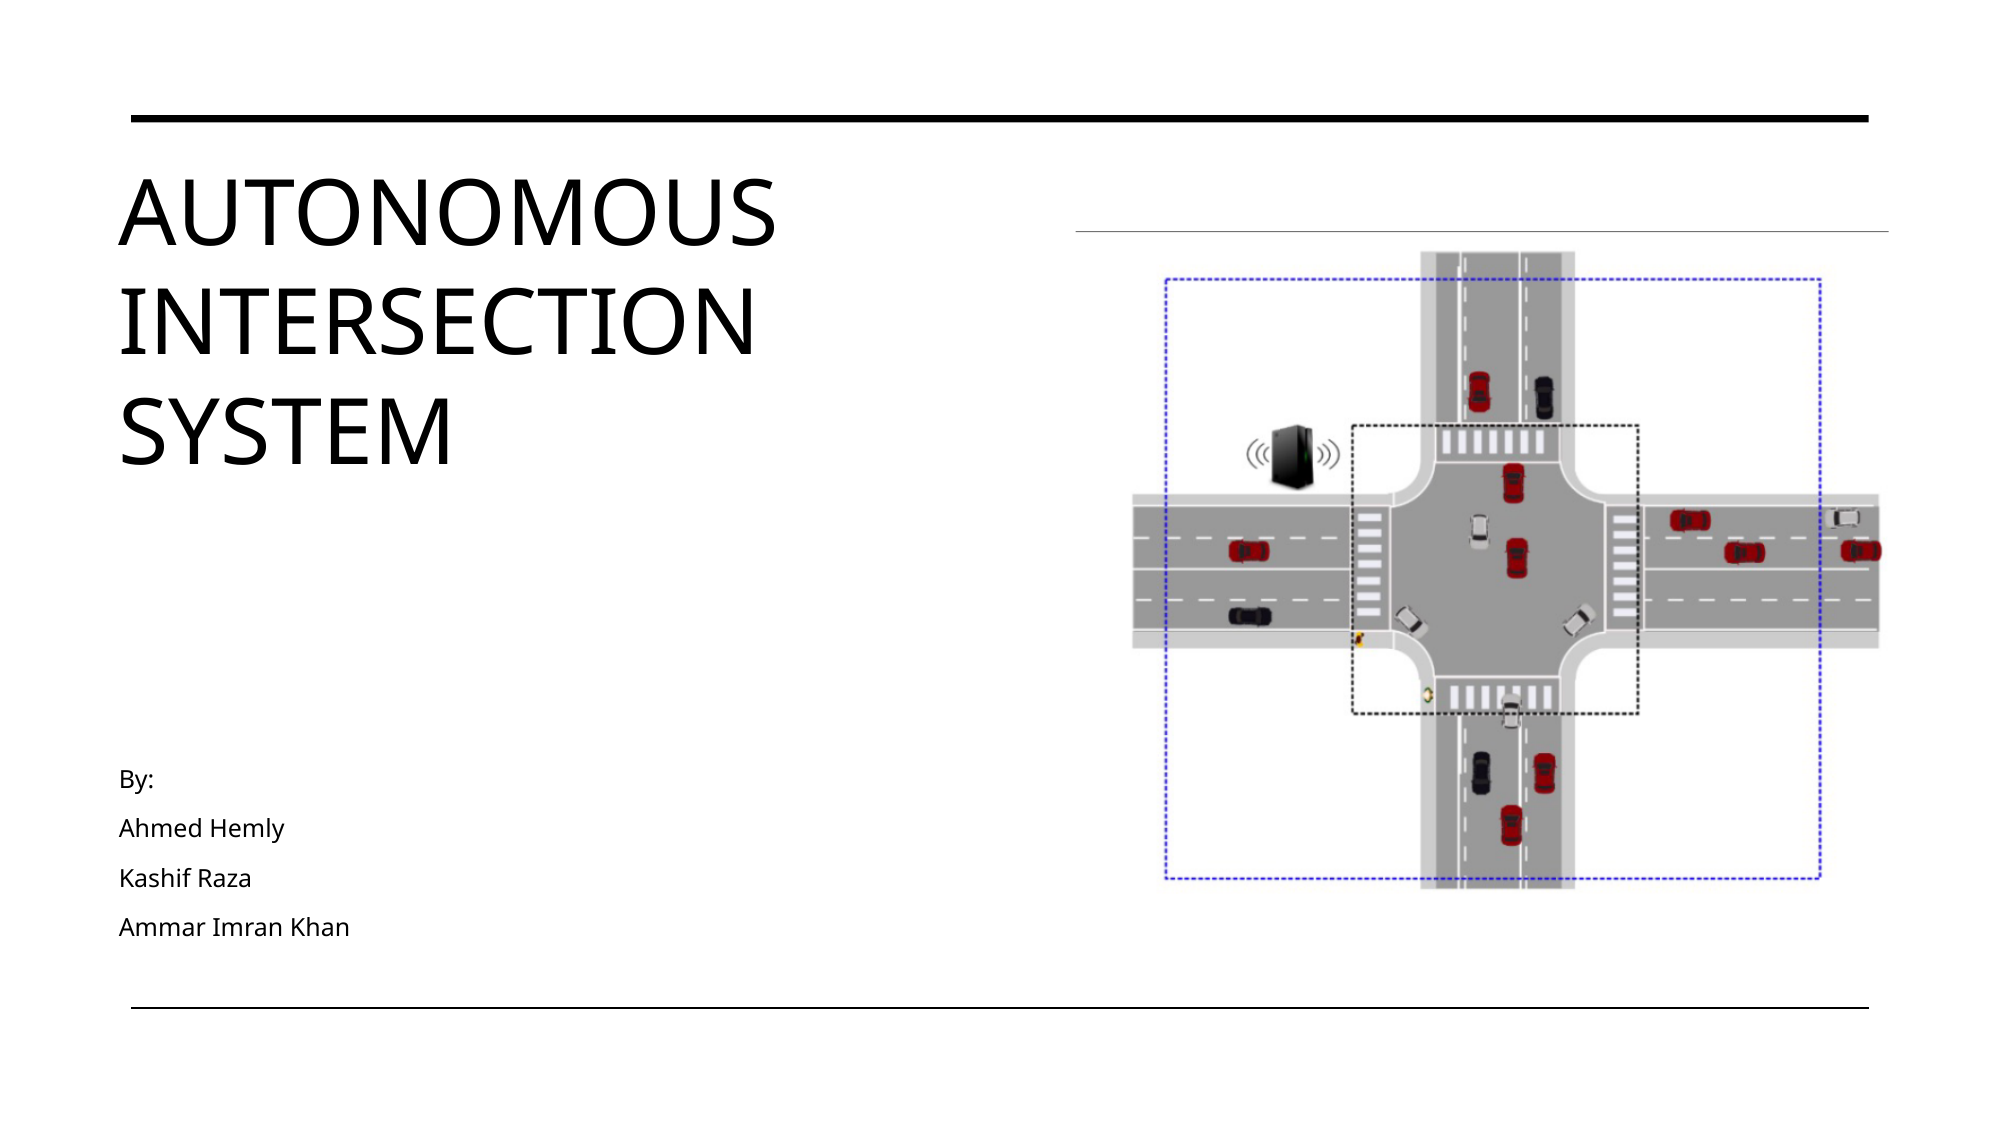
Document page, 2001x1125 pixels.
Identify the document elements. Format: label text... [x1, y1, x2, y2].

title Autonomous Intersection system [110, 145, 1751, 735]
subtitle By: Ahmed Hemly Kashif Raza Ammar Imran Khan [110, 735, 1259, 951]
picture [1075, 231, 1889, 894]
